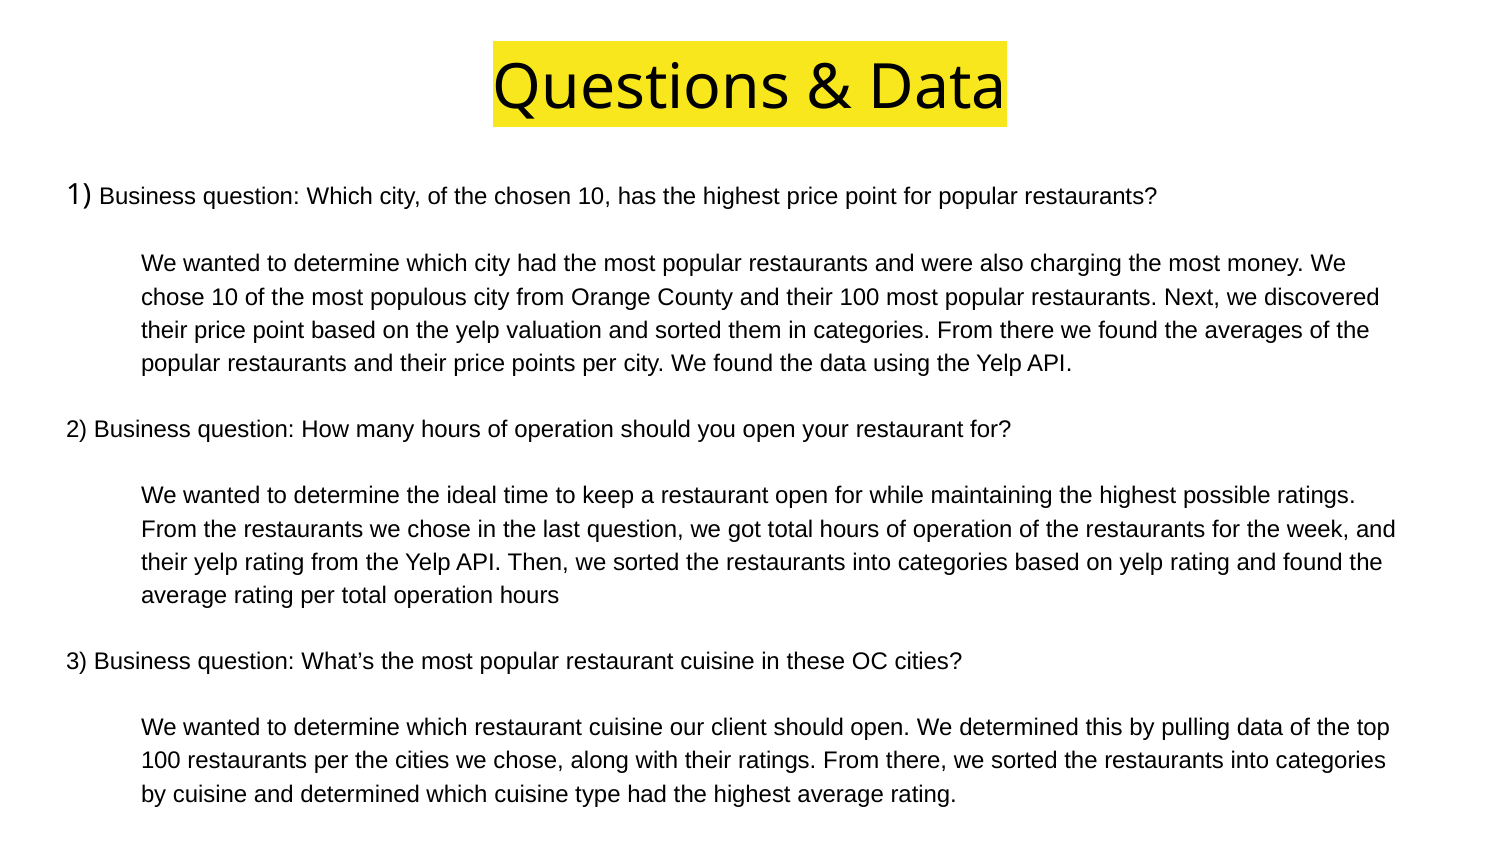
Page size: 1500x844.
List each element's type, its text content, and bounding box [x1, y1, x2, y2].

title Questions & Data [51, 30, 1449, 125]
list 1) Business question: Which city, of the chosen 10, has the highest price point for popular restaurants? We wanted to determine which city had the most popular restaurants and were also charging the most money. We chose 10 of the most populous city from Orange County and their 100 most popular restaurants. Next, we discovered their price point based on the yelp valuation and sorted them in categories. From there we found the averages of the popular restaurants and their price points per city. We found the data using the Yelp API. 2) Business question: How many hours of operation should you open your restaurant for? We wanted to determine the ideal time to keep a restaurant open for while maintaining the highest possible ratings. From the restaurants we chose in the last question, we got total hours of operation of the restaurants for the week, and their yelp rating from the Yelp API. Then, we sorted the restaurants into categories based on yelp rating and found the average rating per total operation hours 3) Business question: What’s the most popular restaurant cuisine in these OC cities? We wanted to determine which restaurant cuisine our client should open. We determined this by pulling data of the top 100 restaurants per the cities we chose, along with their ratings. From there, we sorted the restaurants into categories by cuisine and determined which cuisine type had the highest average rating. [51, 155, 1424, 796]
